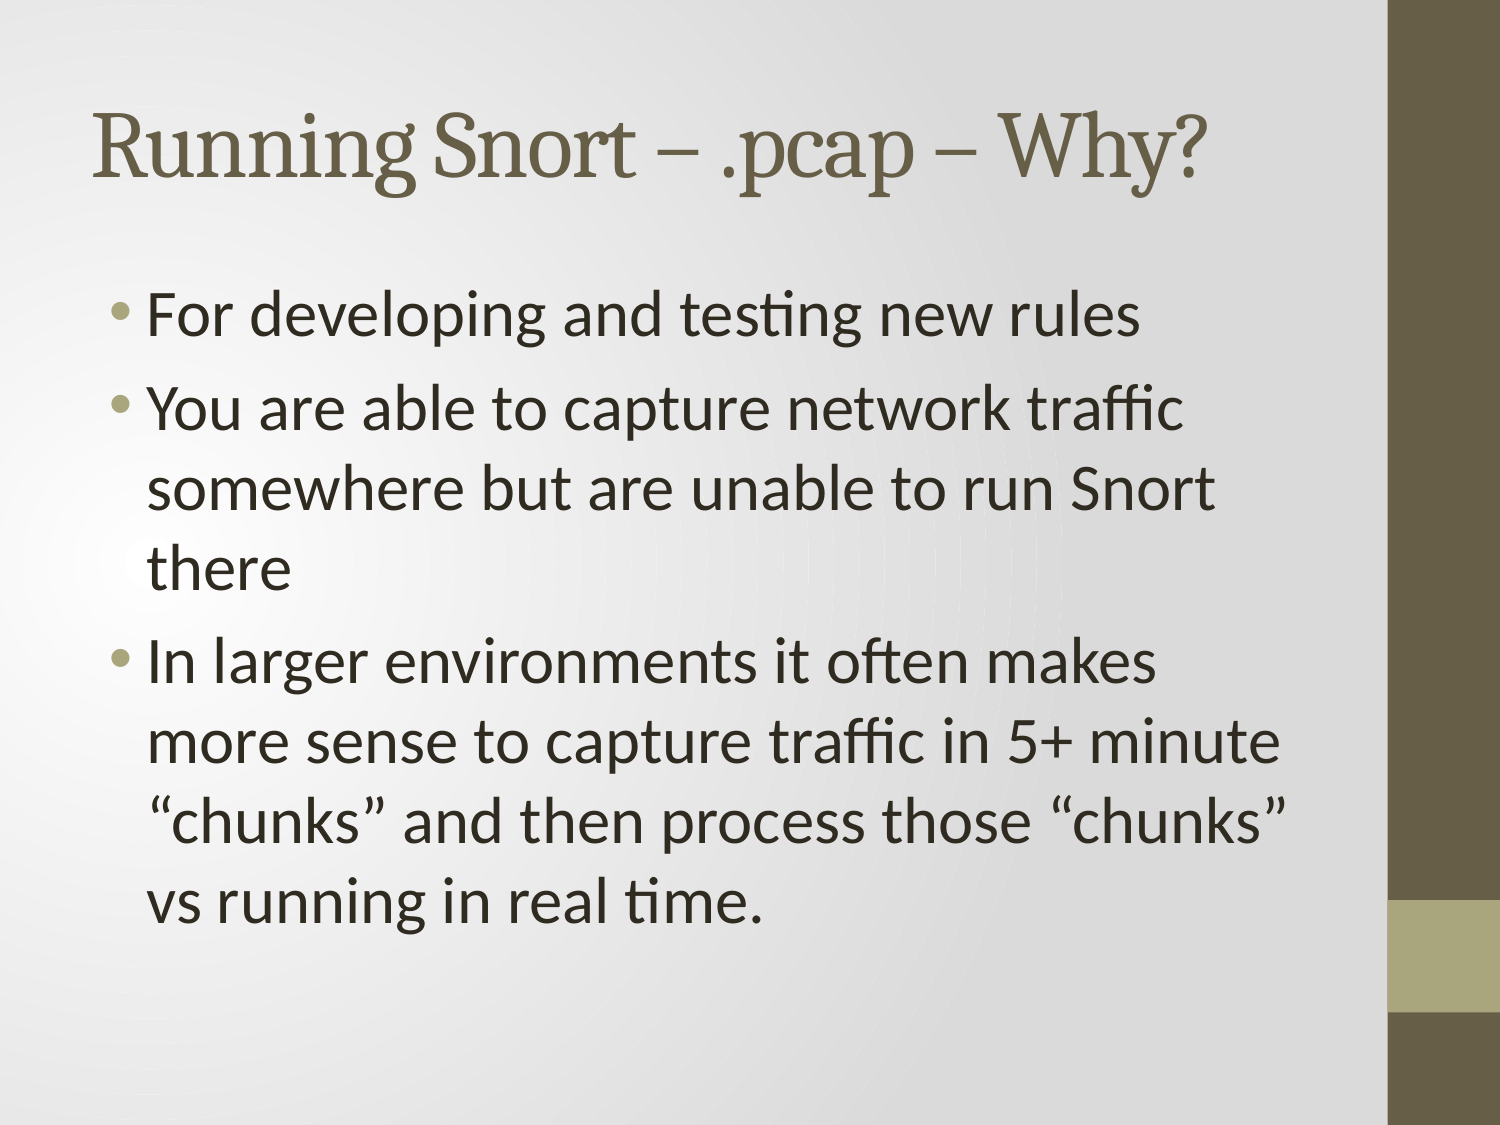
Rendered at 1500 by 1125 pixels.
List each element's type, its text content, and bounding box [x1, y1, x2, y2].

list For developing and testing new rules You are able to capture network traffic somewhere but are unable to run Snort there In larger environments it often makes more sense to capture traffic in 5+ minute “chunks” and then process those “chunks” vs running in real time. [75, 262, 1325, 1050]
title Running Snort – .pcap – Why? [75, 45, 1325, 233]
